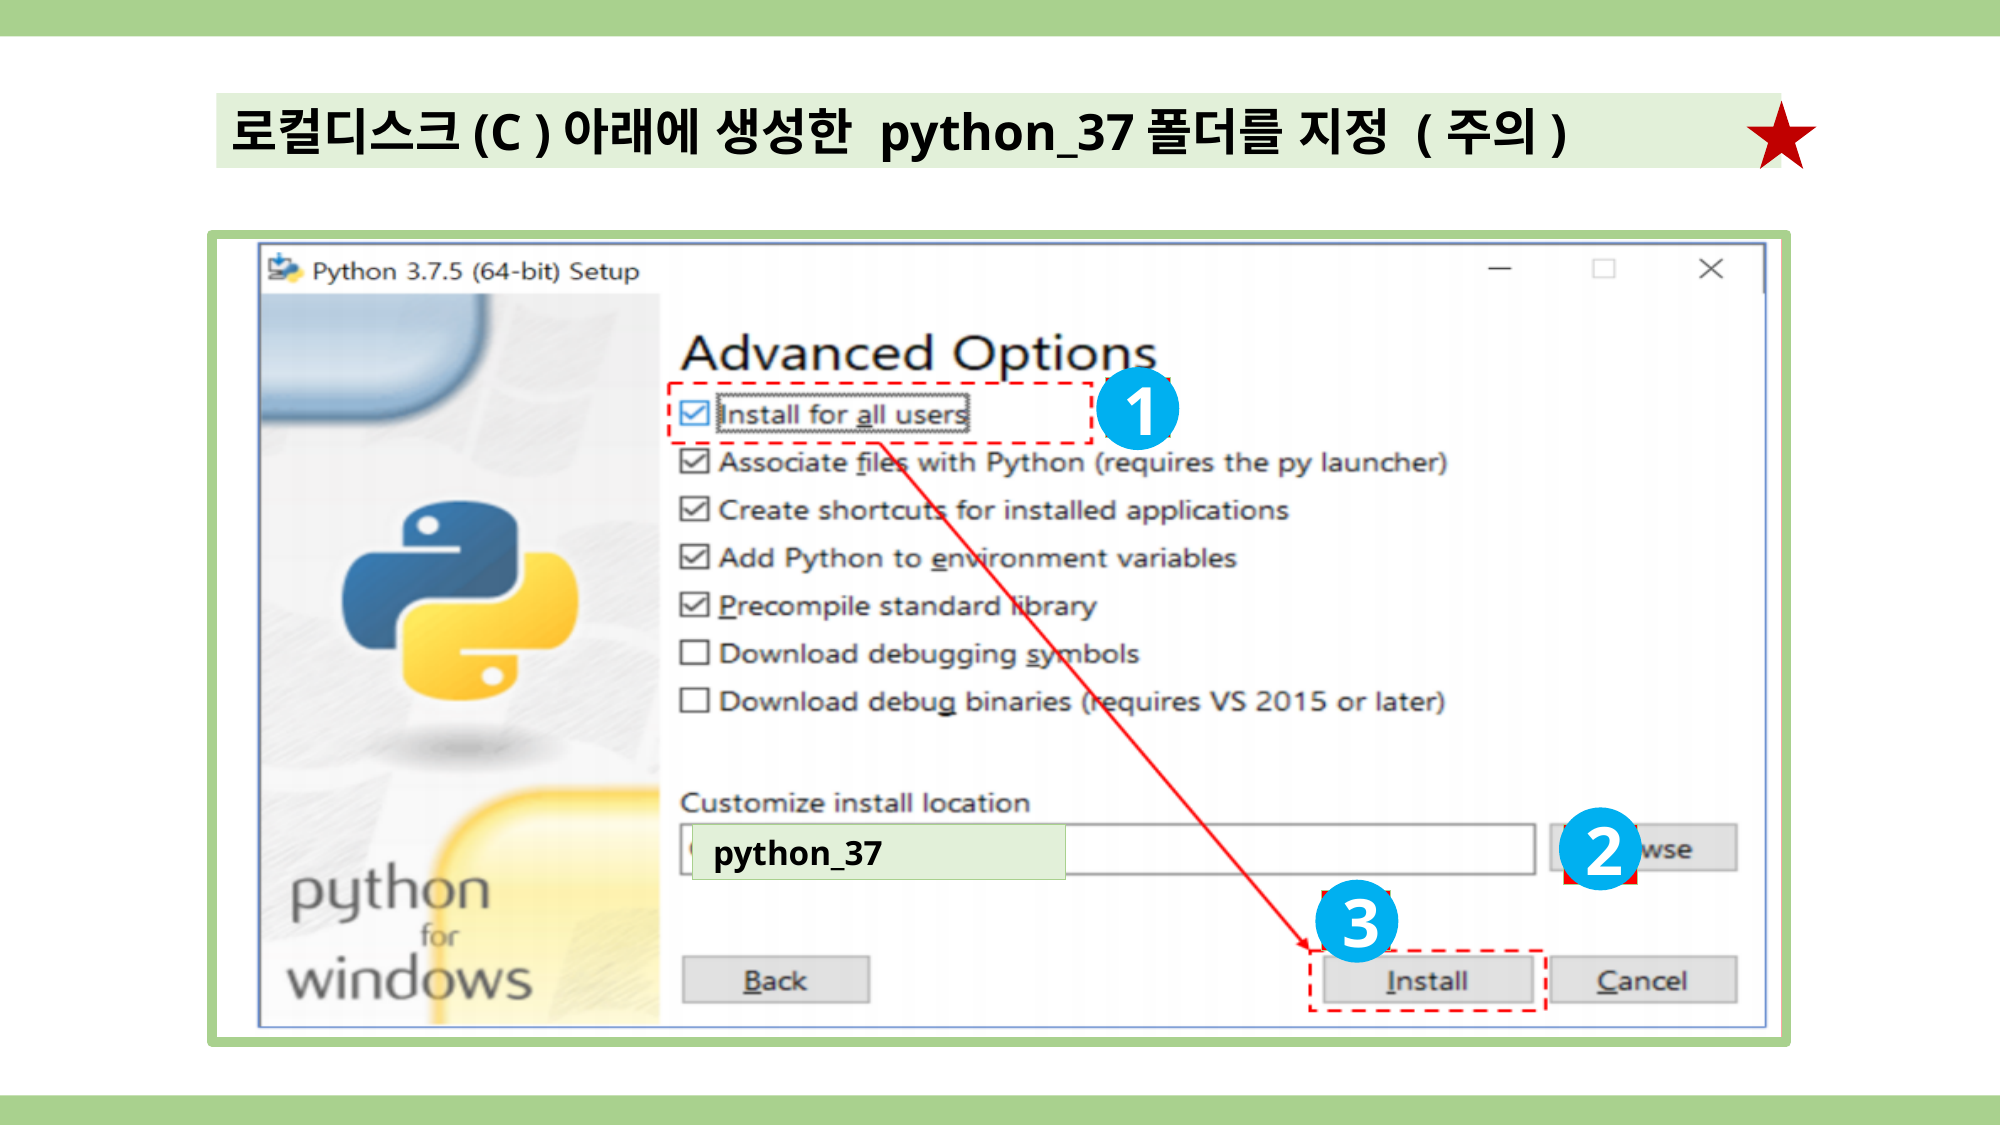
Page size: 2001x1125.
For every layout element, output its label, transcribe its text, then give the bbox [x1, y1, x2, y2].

text_box 로컬디스크(C )아래에 생성한 python_37폴더를 지정 (주의) [216, 93, 1782, 168]
text_box [1743, 97, 1820, 172]
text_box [216, 239, 1782, 1038]
